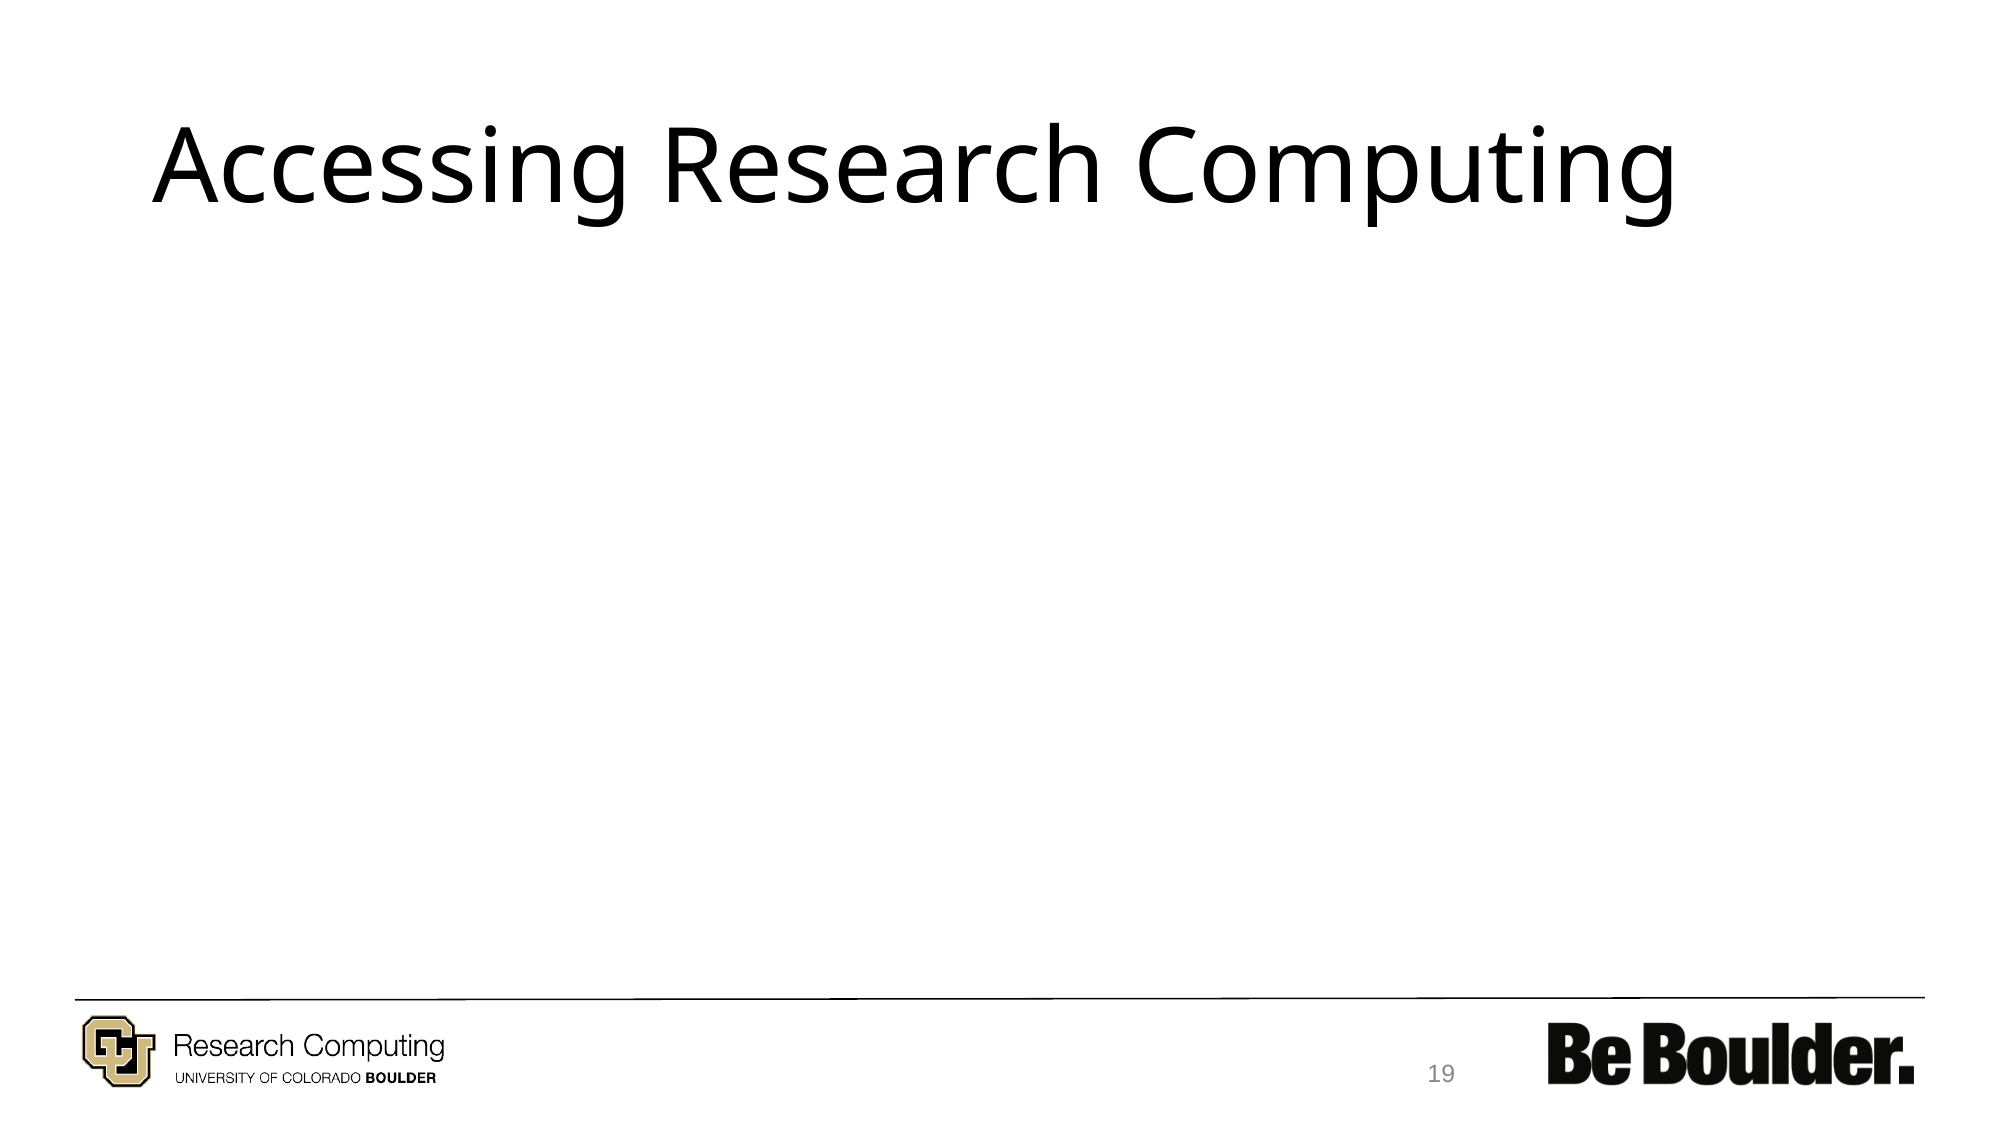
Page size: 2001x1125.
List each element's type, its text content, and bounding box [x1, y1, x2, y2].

picture [1524, 1015, 1938, 1088]
picture [81, 1015, 444, 1088]
title Accessing Research Computing [137, 59, 1863, 278]
slide_number 19 [1412, 1042, 1525, 1103]
